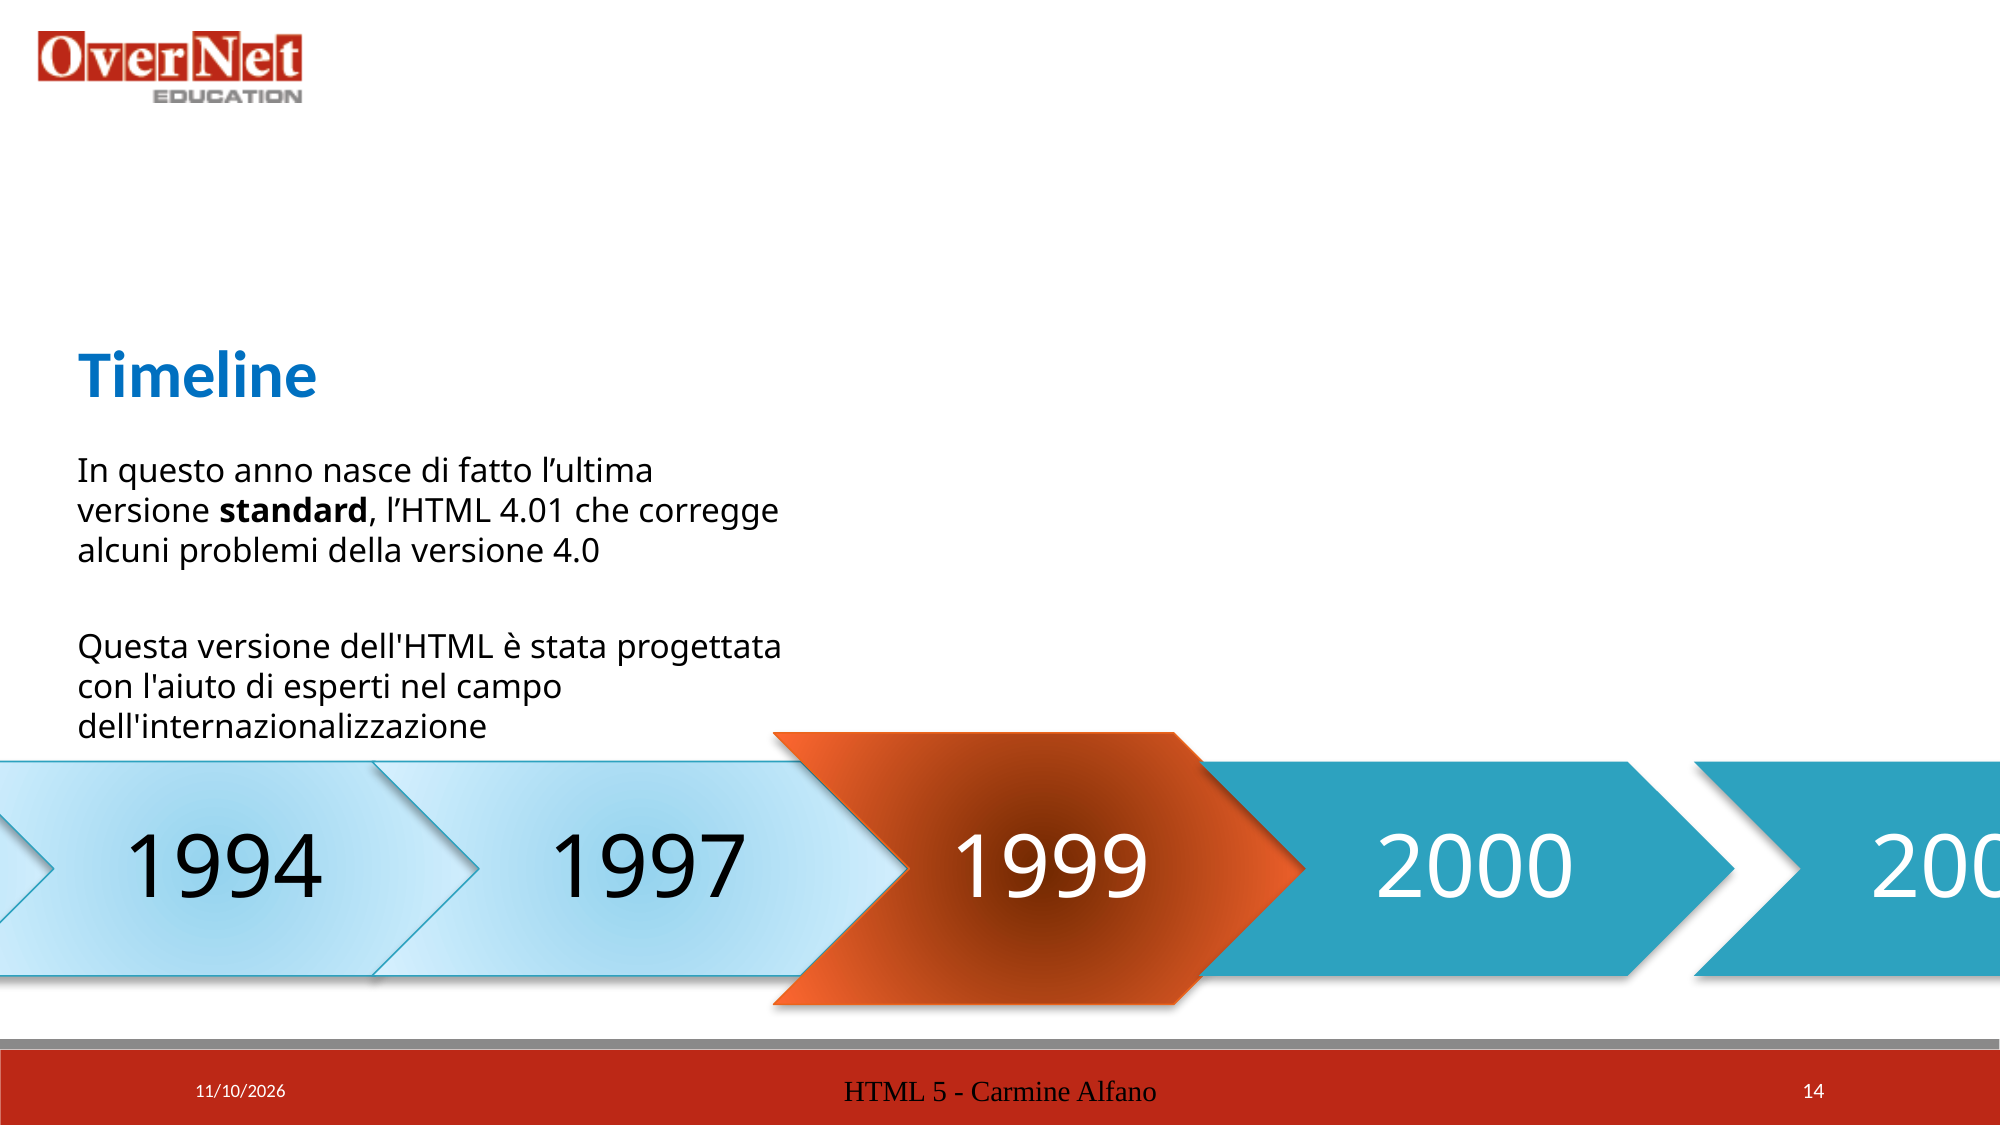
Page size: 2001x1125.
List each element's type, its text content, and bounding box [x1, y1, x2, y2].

text_box Timeline [63, 231, 808, 367]
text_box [0, 371, 2000, 1125]
picture [35, 31, 304, 103]
